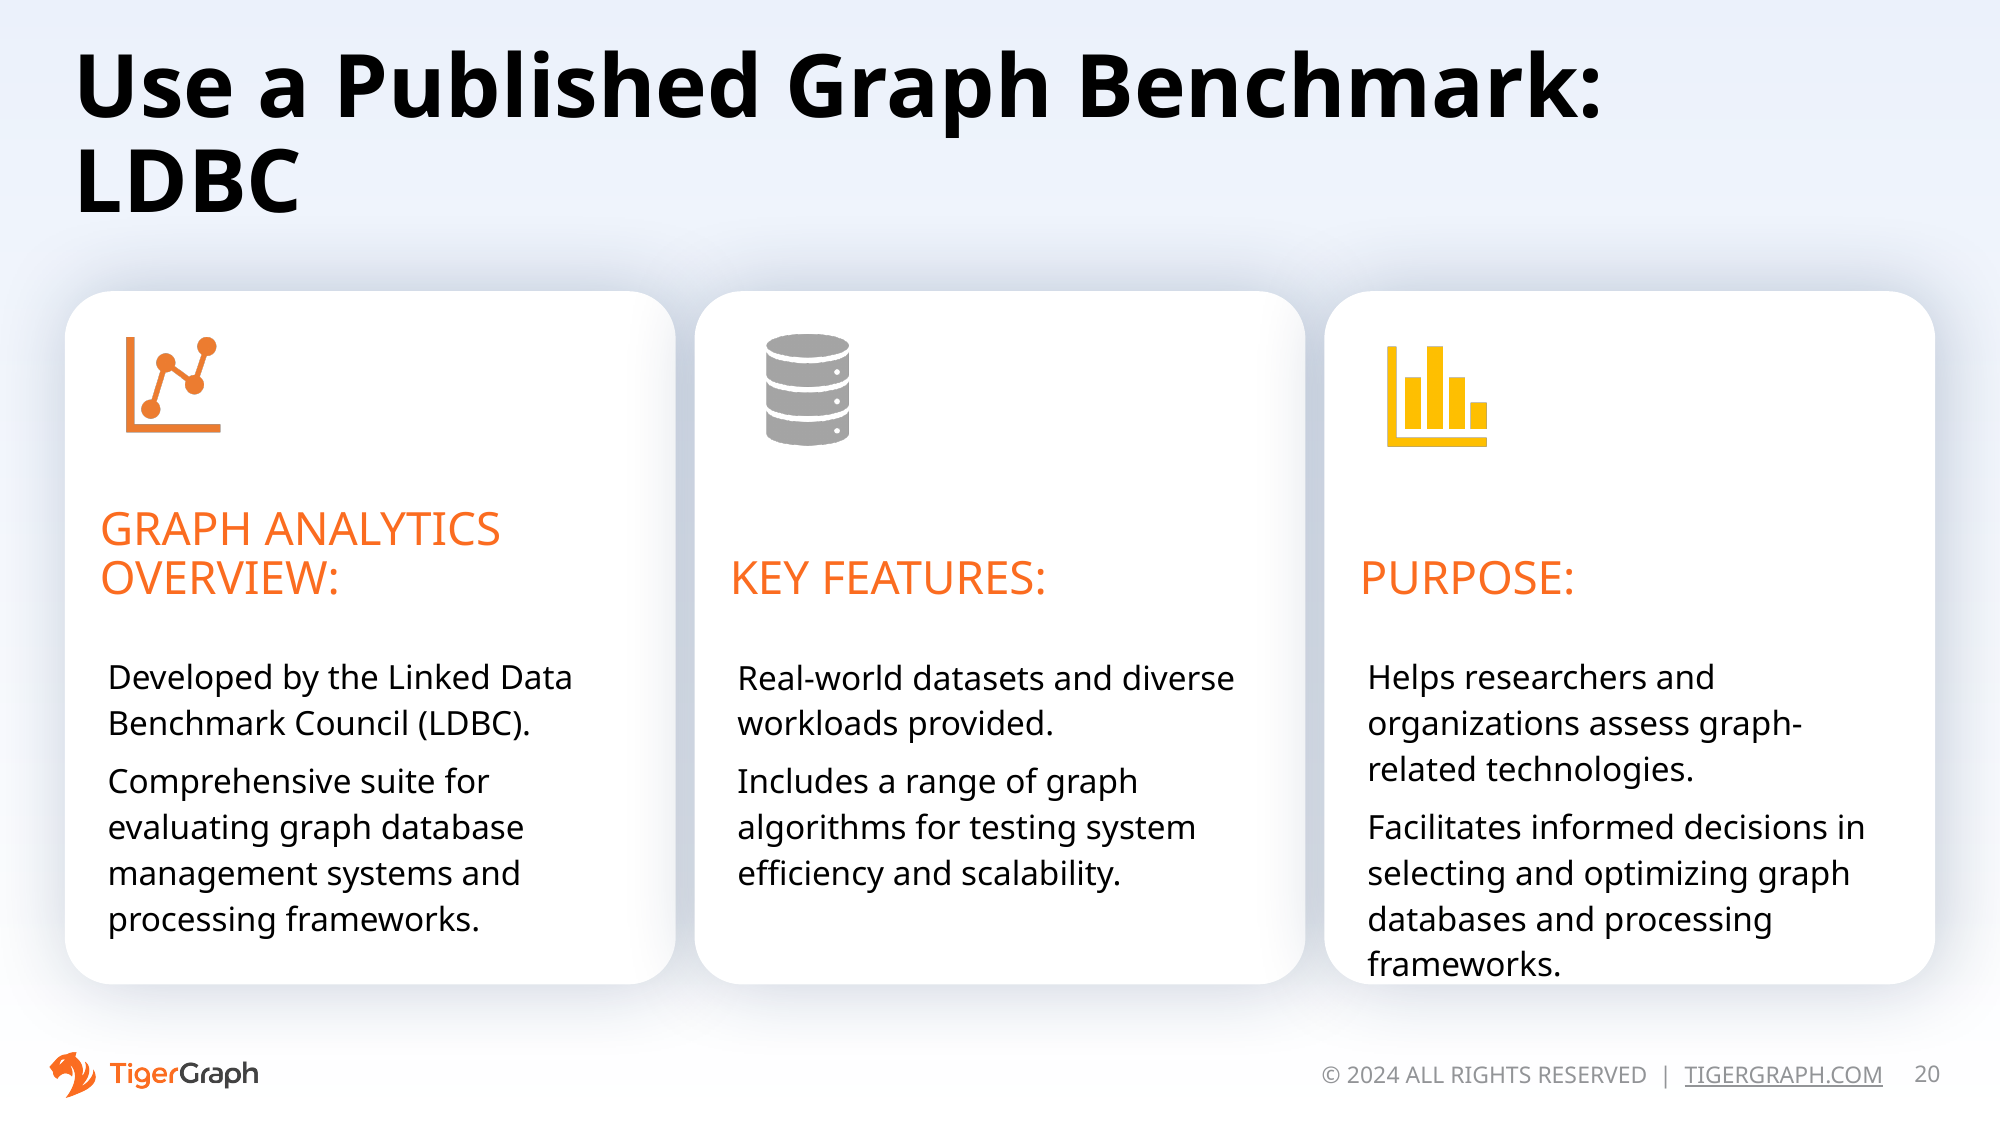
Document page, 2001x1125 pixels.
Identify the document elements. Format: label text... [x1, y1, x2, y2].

text_box KEY FEATURES: [714, 540, 1260, 620]
text_box [1324, 291, 1936, 985]
text_box PURPOSE: [1344, 540, 1890, 620]
text_box [107, 319, 238, 450]
text_box [64, 291, 671, 985]
text_box GRAPH ANALYTICS OVERVIEW: [84, 490, 631, 620]
title Use a Published Graph Benchmark: LDBC [59, 28, 1784, 246]
text_box [694, 291, 1300, 985]
text_box Helps researchers and organizations assess graph-related technologies. Facilitates informed decisions in selecting and optimizing graph databases and processing frameworks. [1367, 650, 1913, 952]
text_box [1367, 326, 1507, 467]
text_box Real-world datasets and diverse workloads provided. Includes a range of graph algorithms for testing system efficiency and scalability. [737, 650, 1283, 928]
text_box [737, 319, 878, 460]
text_box Developed by the Linked Data Benchmark Council (LDBC). Comprehensive suite for evaluating graph database management systems and processing frameworks. [107, 650, 653, 952]
picture [49, 1052, 258, 1098]
